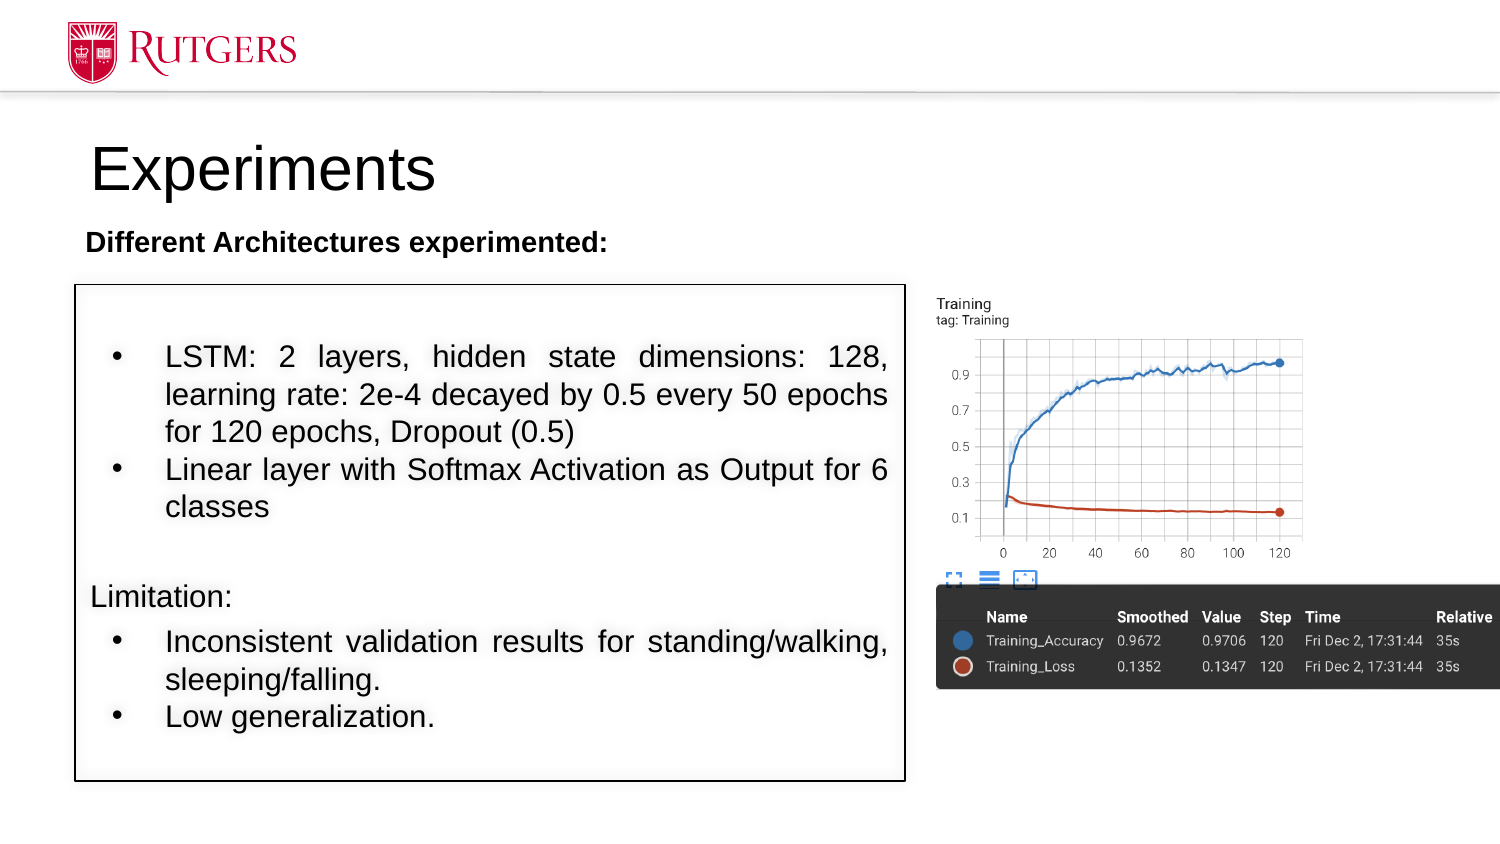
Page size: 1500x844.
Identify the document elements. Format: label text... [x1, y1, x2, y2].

list LSTM: 2 layers, hidden state dimensions: 128, learning rate: 2e-4 decayed by 0.5 every 50 epochs for 120 epochs, Dropout (0.5) Linear layer with Softmax Activation as Output for 6 classes Limitation: Inconsistent validation results for standing/walking, sleeping/falling. Low generalization. [75, 284, 906, 782]
picture [68, 22, 296, 84]
text_box Different Architectures experimented: [70, 208, 910, 274]
picture [935, 291, 1500, 690]
title Experiments [75, 116, 1425, 216]
